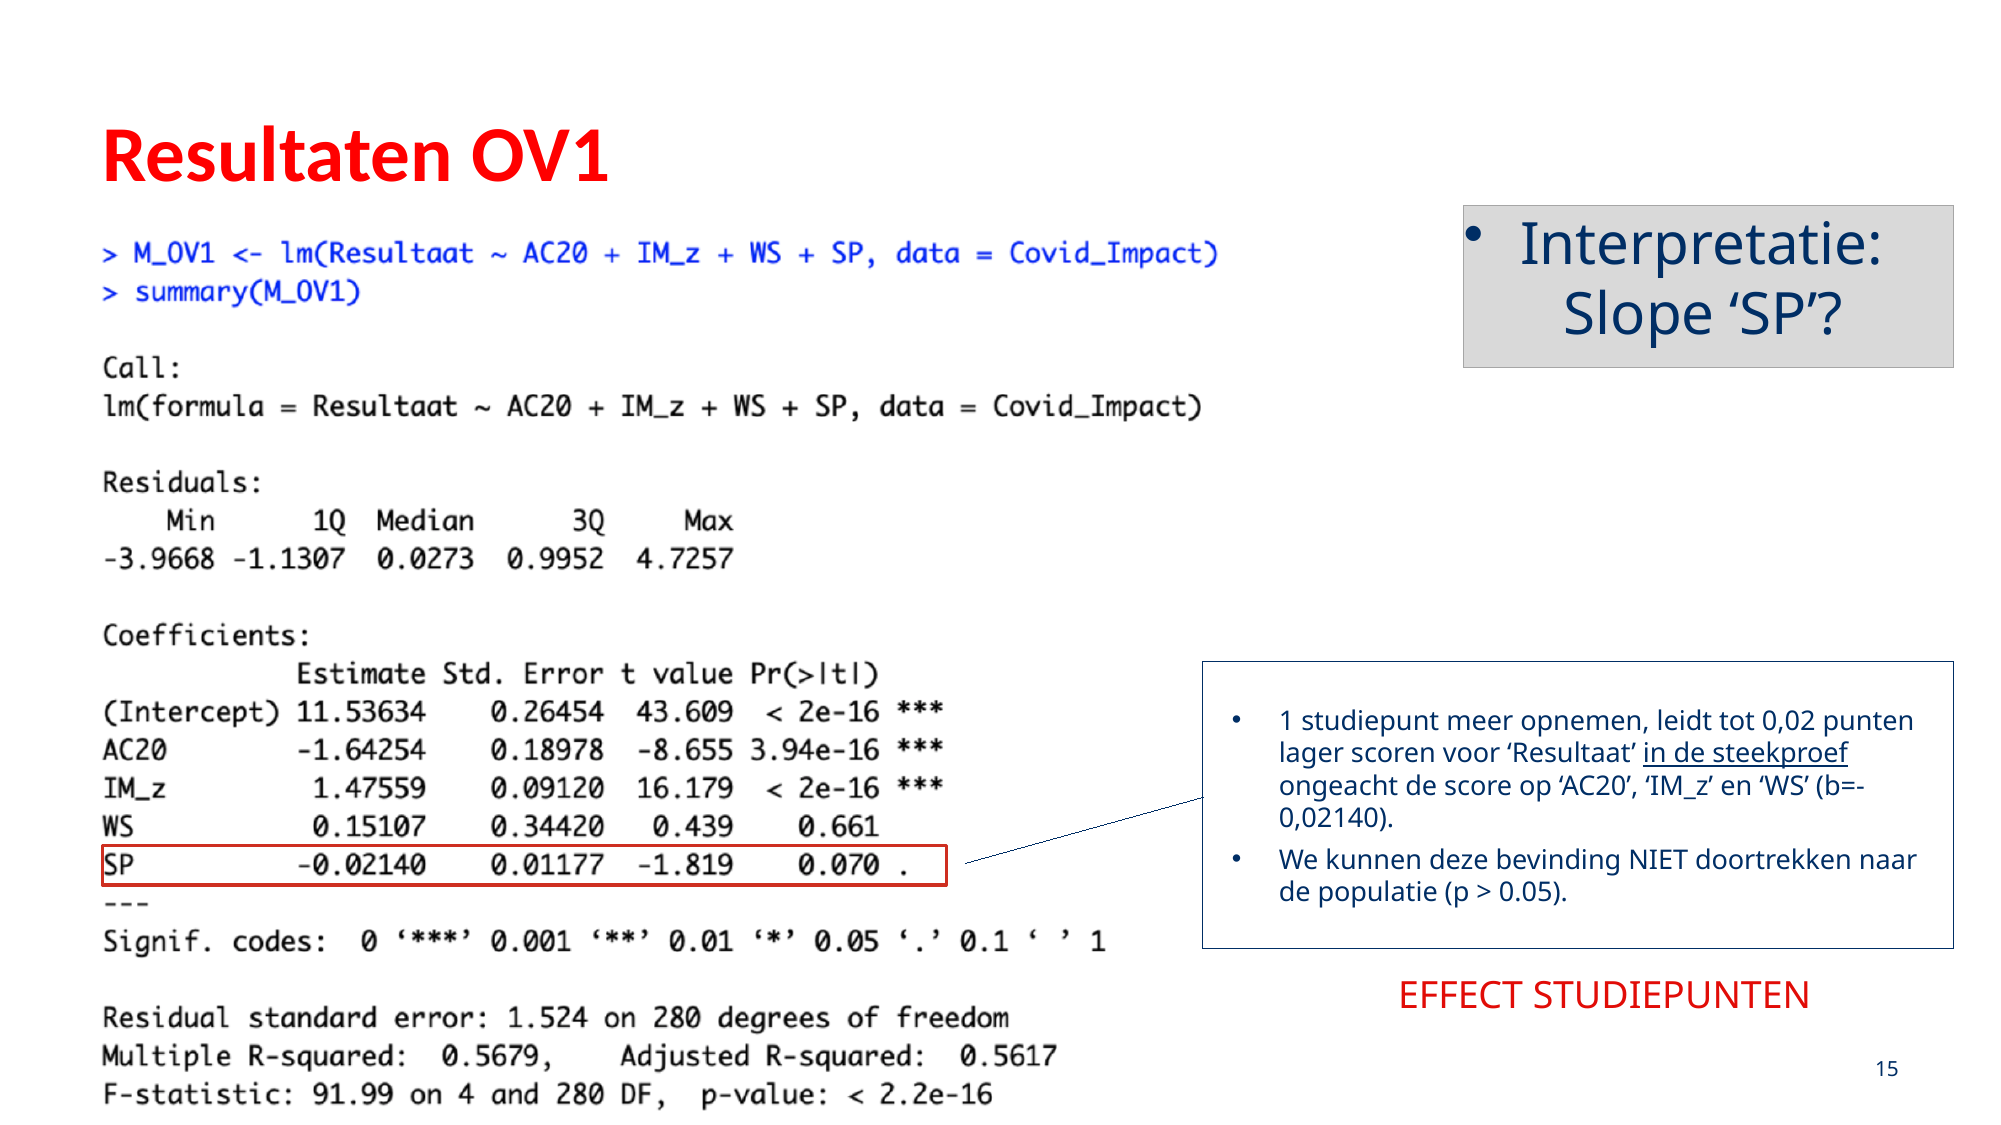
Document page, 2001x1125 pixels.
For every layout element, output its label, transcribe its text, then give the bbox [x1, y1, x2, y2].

text_box EFFECT STUDIEPUNTEN [1383, 963, 1827, 1024]
text_box 1 studiepunt meer opnemen, leidt tot 0,02 punten lager scoren voor ‘Resultaat’ in de steekproef ongeacht de score op ‘AC20’, ‘IM_z’ en ‘WS’ (b=-0,02140). We kunnen deze bevinding NIET doortrekken naar de populatie (p > 0.05). [1229, 661, 1954, 949]
slide_number 15 [1463, 1039, 1914, 1100]
picture [89, 218, 1226, 1118]
text_box Interpretatie: Slope ‘SP’? [1463, 205, 1954, 368]
title Resultaten OV1 [102, 101, 1898, 232]
